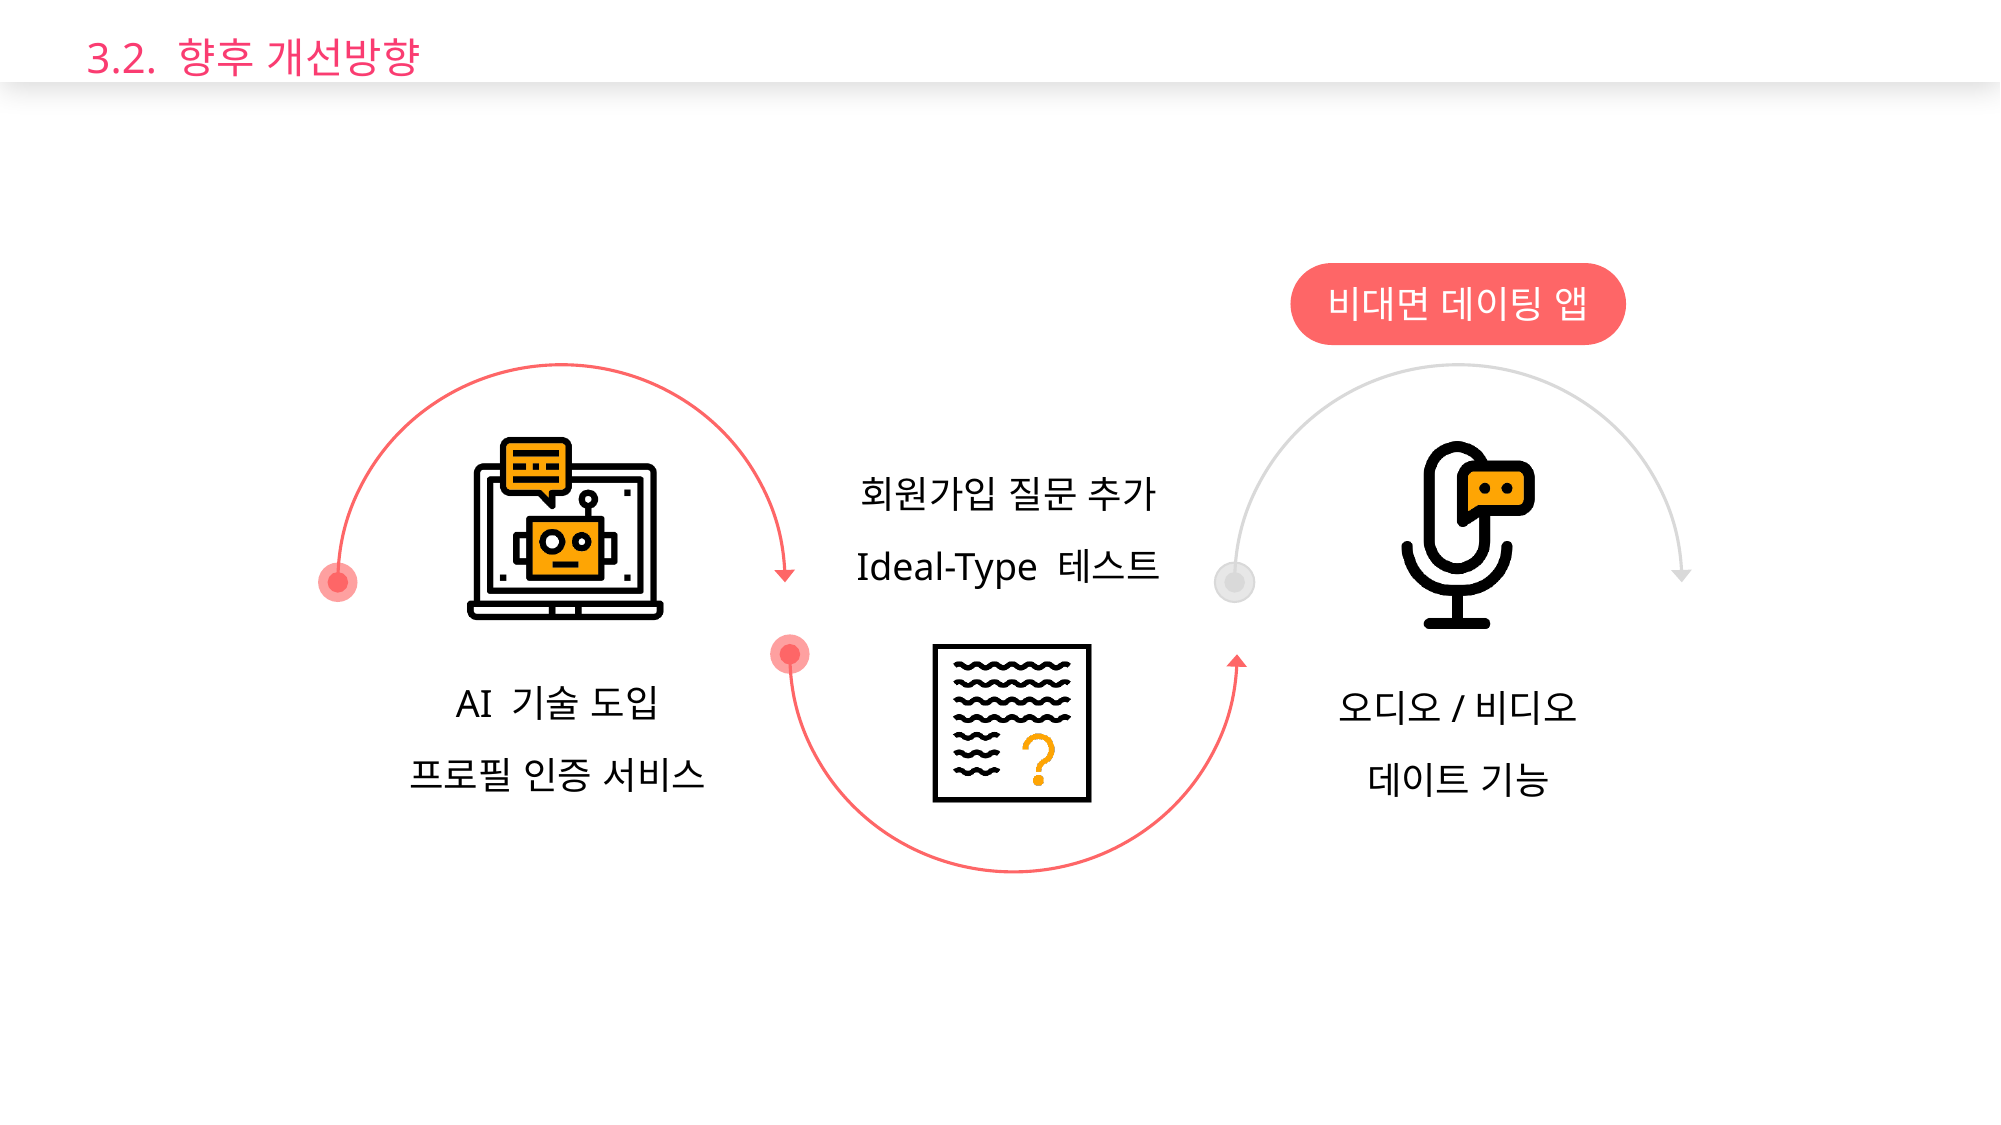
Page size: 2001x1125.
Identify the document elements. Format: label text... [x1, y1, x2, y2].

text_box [1214, 364, 1682, 603]
text_box 오디오/비디오 데이트 기능 [1239, 650, 1657, 810]
text_box 회원가입 질문 추가 Ideal-Type 테스트 [789, 436, 1207, 596]
text_box [0, 0, 2000, 83]
picture [443, 432, 687, 625]
text_box AI 기술 도입 프로필 인증 서비스 [339, 646, 756, 805]
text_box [318, 364, 786, 603]
text_box 3.2. 향후 개선방향 [53, 24, 455, 90]
picture [1358, 441, 1578, 633]
picture [930, 640, 1096, 805]
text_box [770, 634, 1238, 872]
text_box 비대면 데이팅 앱 [1289, 261, 1628, 347]
